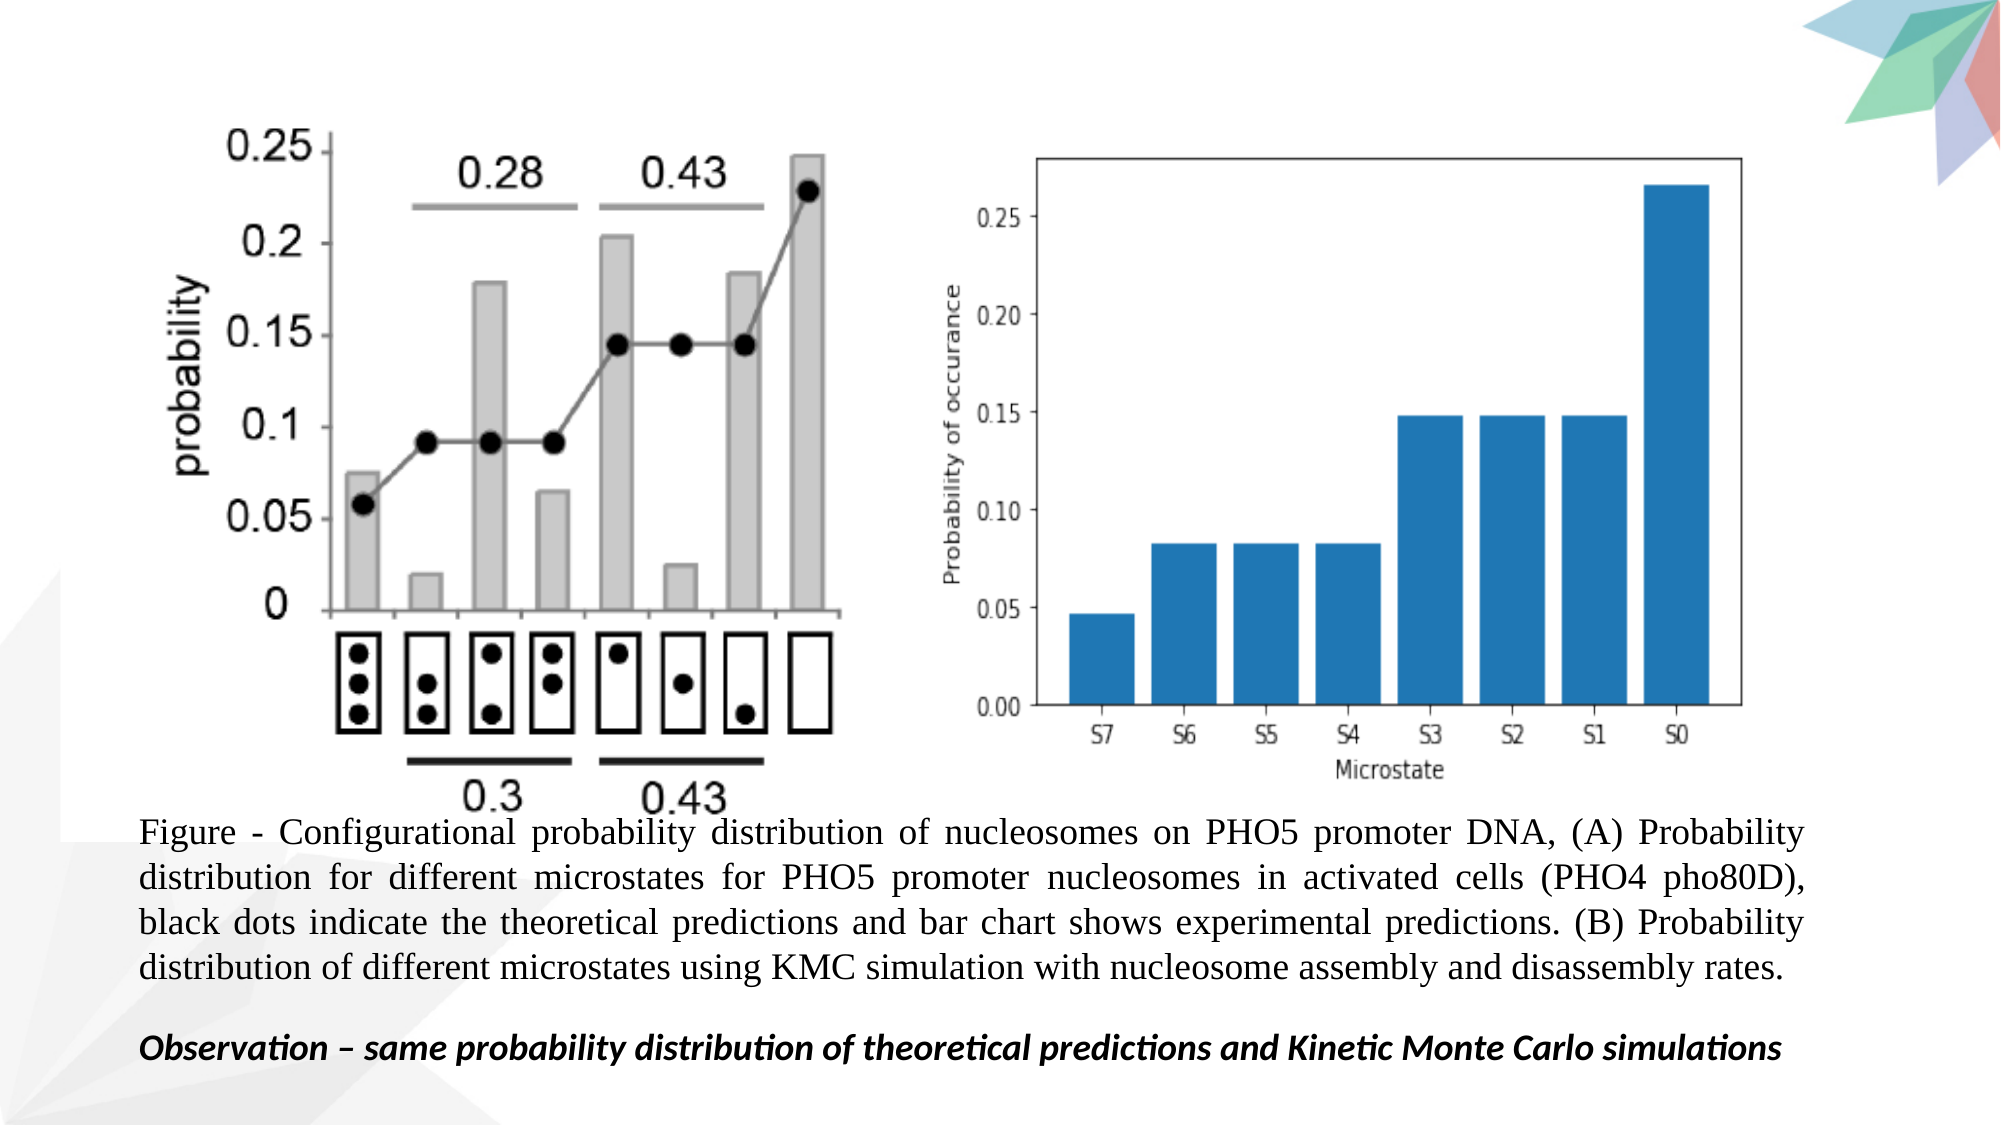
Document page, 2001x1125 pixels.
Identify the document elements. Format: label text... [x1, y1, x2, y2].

text_box Figure - Configurational probability distribution of nucleosomes on PHO5 promoter DNA, (A) Probability distribution for different microstates for PHO5 promoter nucleosomes in activated cells (PHO4 pho80D), black dots indicate the theoretical predictions and bar chart shows experimental predictions. (B) Probability distribution of different microstates using KMC simulation with nucleosome assembly and disassembly rates. [124, 799, 1822, 995]
picture [0, 0, 2001, 1125]
text_box Observation – same probability distribution of theoretical predictions and Kinetic Monte Carlo simulations [124, 1015, 1822, 1076]
